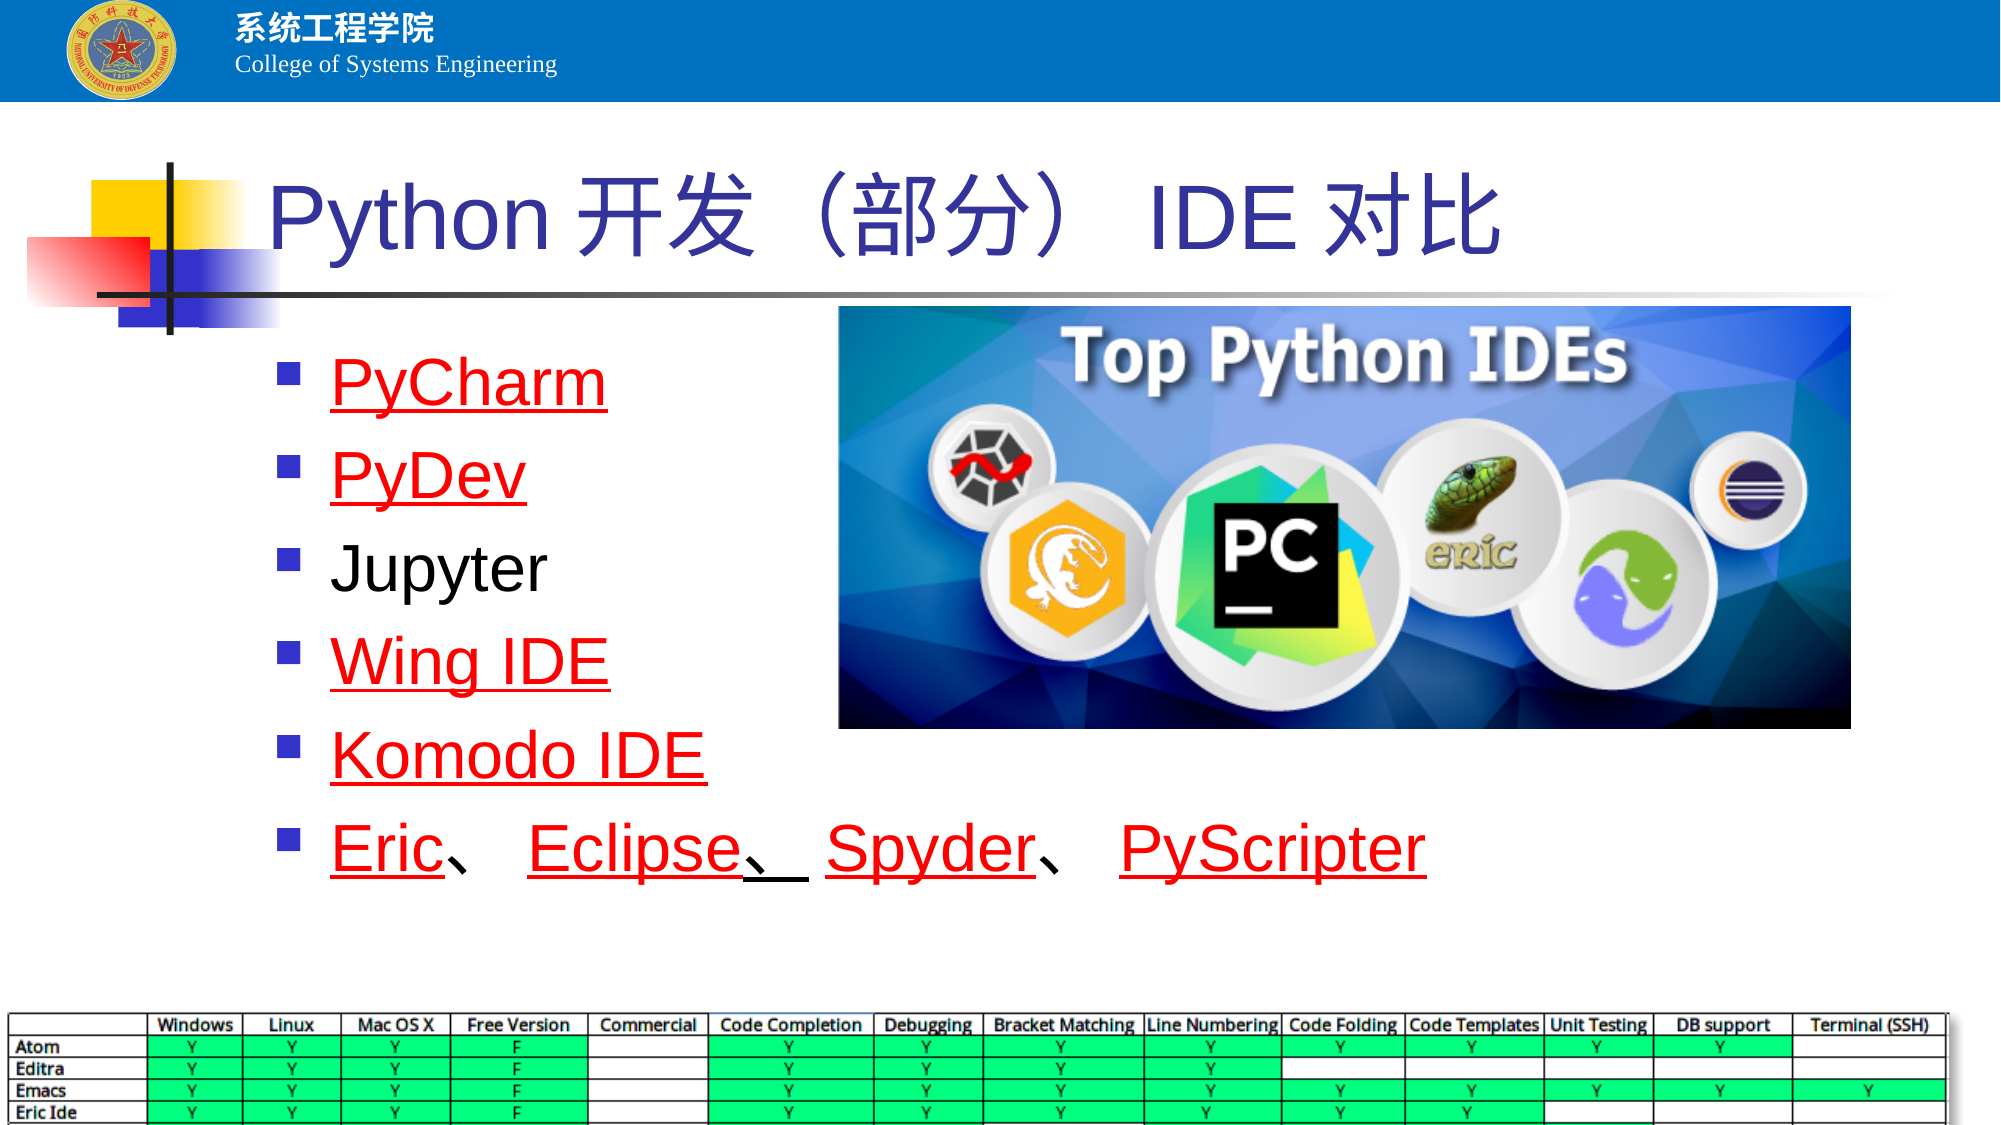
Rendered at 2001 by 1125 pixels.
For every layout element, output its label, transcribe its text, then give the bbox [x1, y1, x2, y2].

list PyCharm PyDev Jupyter Wing IDE Komodo IDE Eric、Eclipse、Spyder、PyScripter [258, 331, 1959, 1004]
title Python开发（部分）IDE对比 [251, 35, 1957, 275]
picture [0, 1005, 1965, 1125]
picture [66, 0, 177, 100]
picture [838, 306, 1851, 729]
